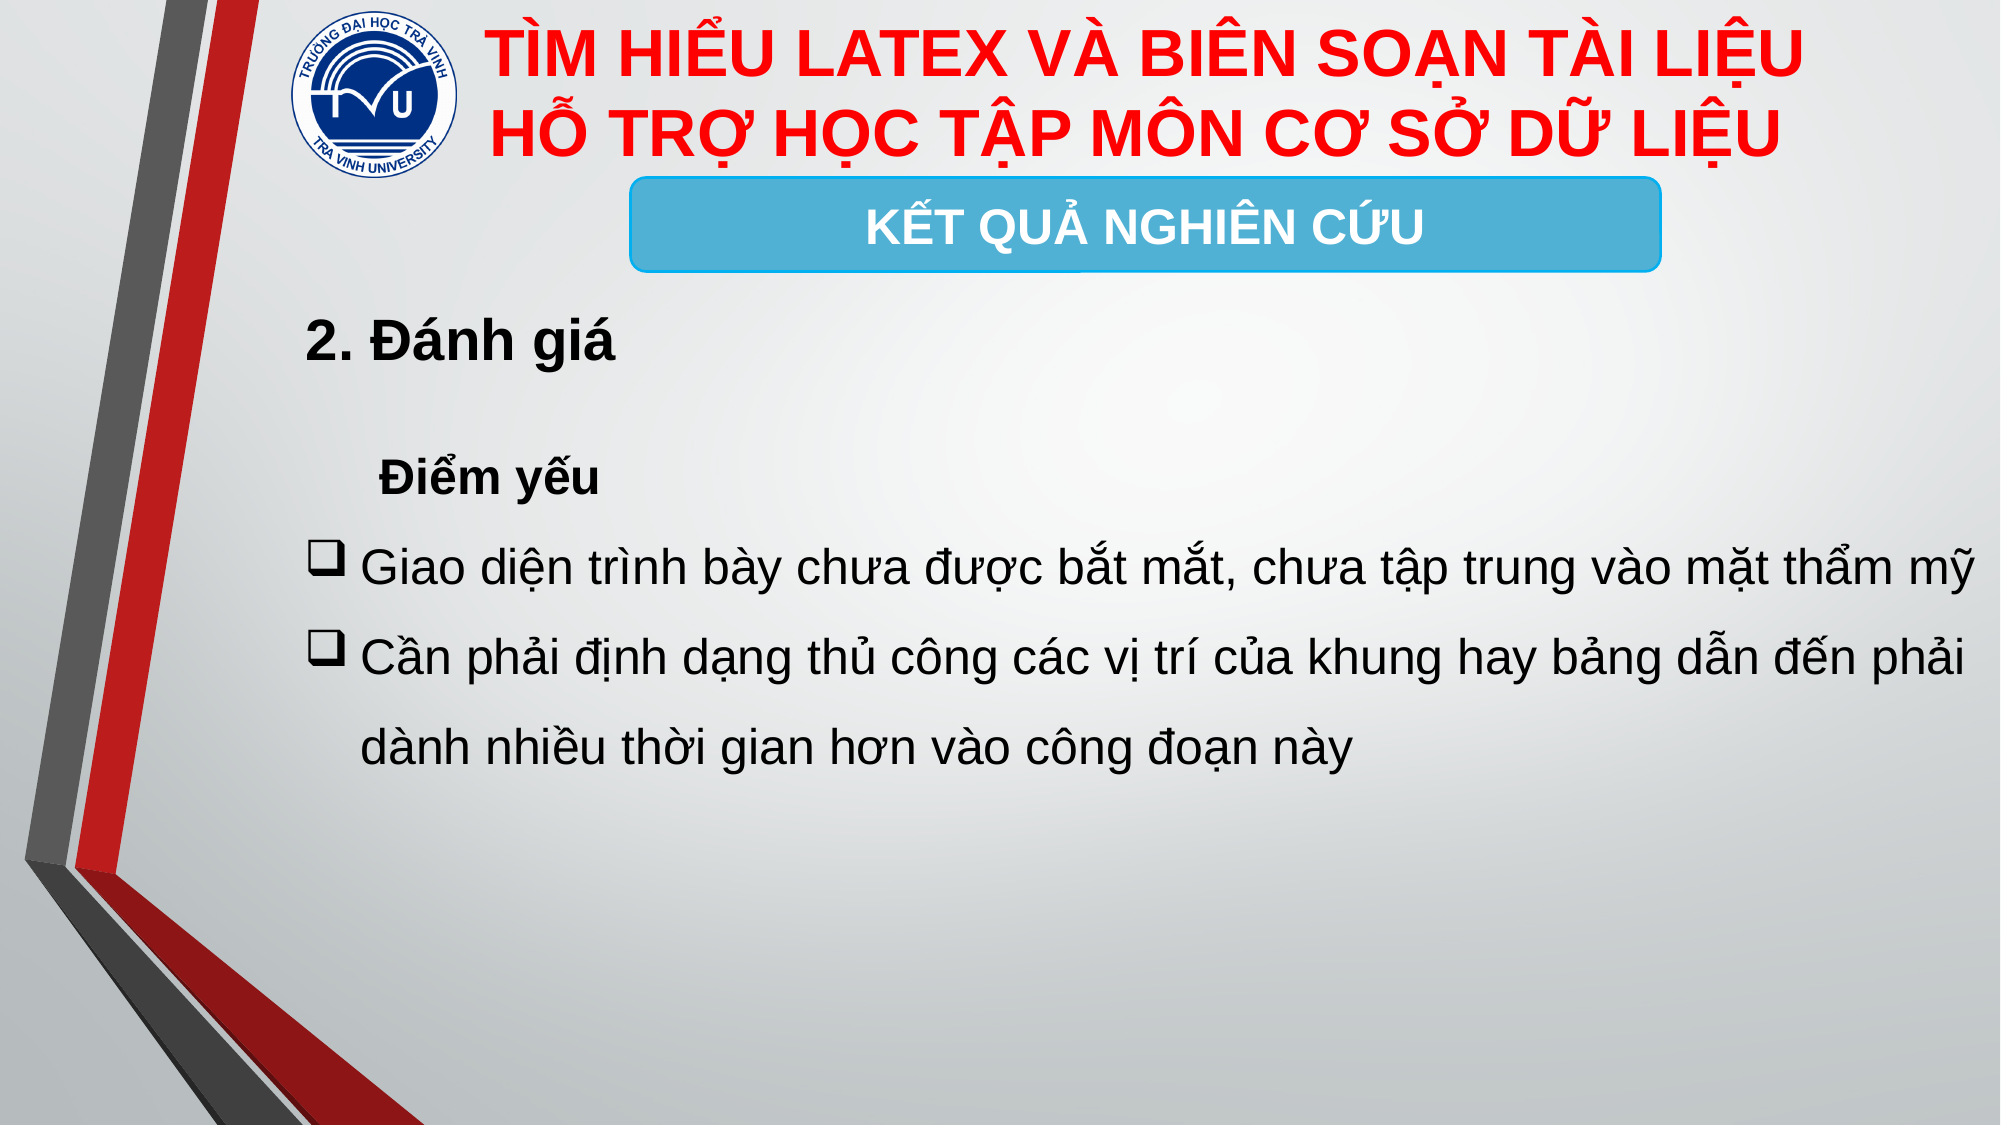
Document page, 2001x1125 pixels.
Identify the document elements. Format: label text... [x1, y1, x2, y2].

text_box Điểm yếu Giao diện trình bày chưa được bắt mắt, chưa tập trung vào mặt thẩm mỹ Cần phải định dạng thủ công các vị trí của khung hay bảng dẫn đến phải dành nhiều thời gian hơn vào công đoạn này [214, 437, 2000, 782]
picture [290, 11, 457, 178]
text_box TÌM HIỂU LATEX VÀ BIÊN SOẠN TÀI LIỆU HỖ TRỢ HỌC TẬP MÔN CƠ SỞ DỮ LIỆU [291, 2, 2000, 178]
text_box KẾT QUẢ NGHIÊN CỨU [629, 176, 1662, 273]
text_box 2. Đánh giá [291, 271, 1135, 368]
